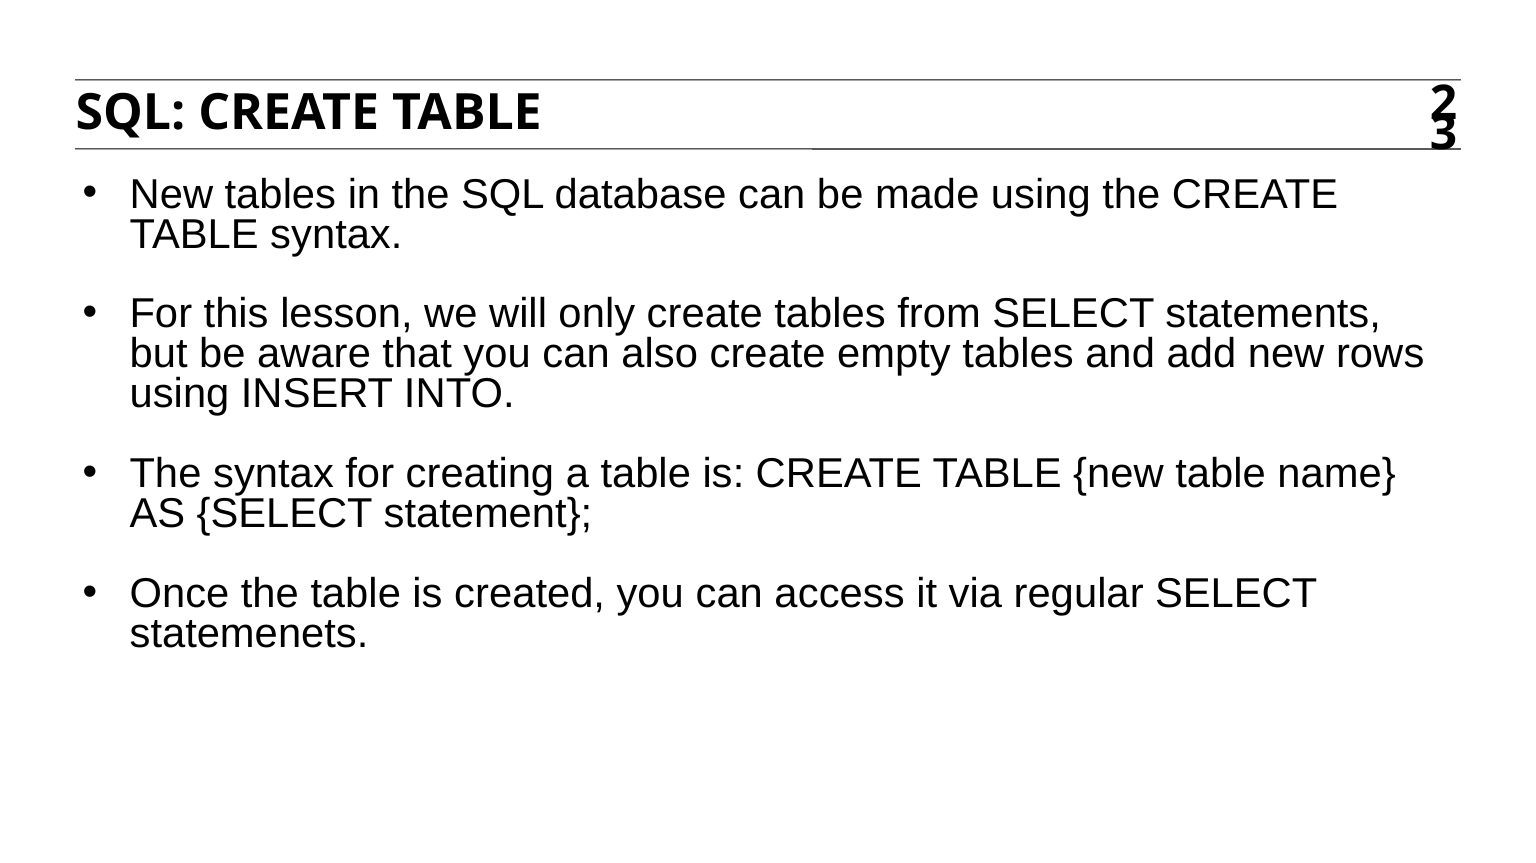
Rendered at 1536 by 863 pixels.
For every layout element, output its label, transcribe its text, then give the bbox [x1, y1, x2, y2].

slide_number 23 [1419, 86, 1461, 138]
list SQL: CREATE TABLE [60, 81, 1231, 132]
text_box New tables in the SQL database can be made using the CREATE TABLE syntax. For this lesson, we will only create tables from SELECT statements, but be aware that you can also create empty tables and add new rows using INSERT INTO. The syntax for creating a table is: CREATE TABLE {new table name} AS {SELECT statement}; Once the table is created, you can access it via regular SELECT statemenets. [67, 168, 1456, 664]
